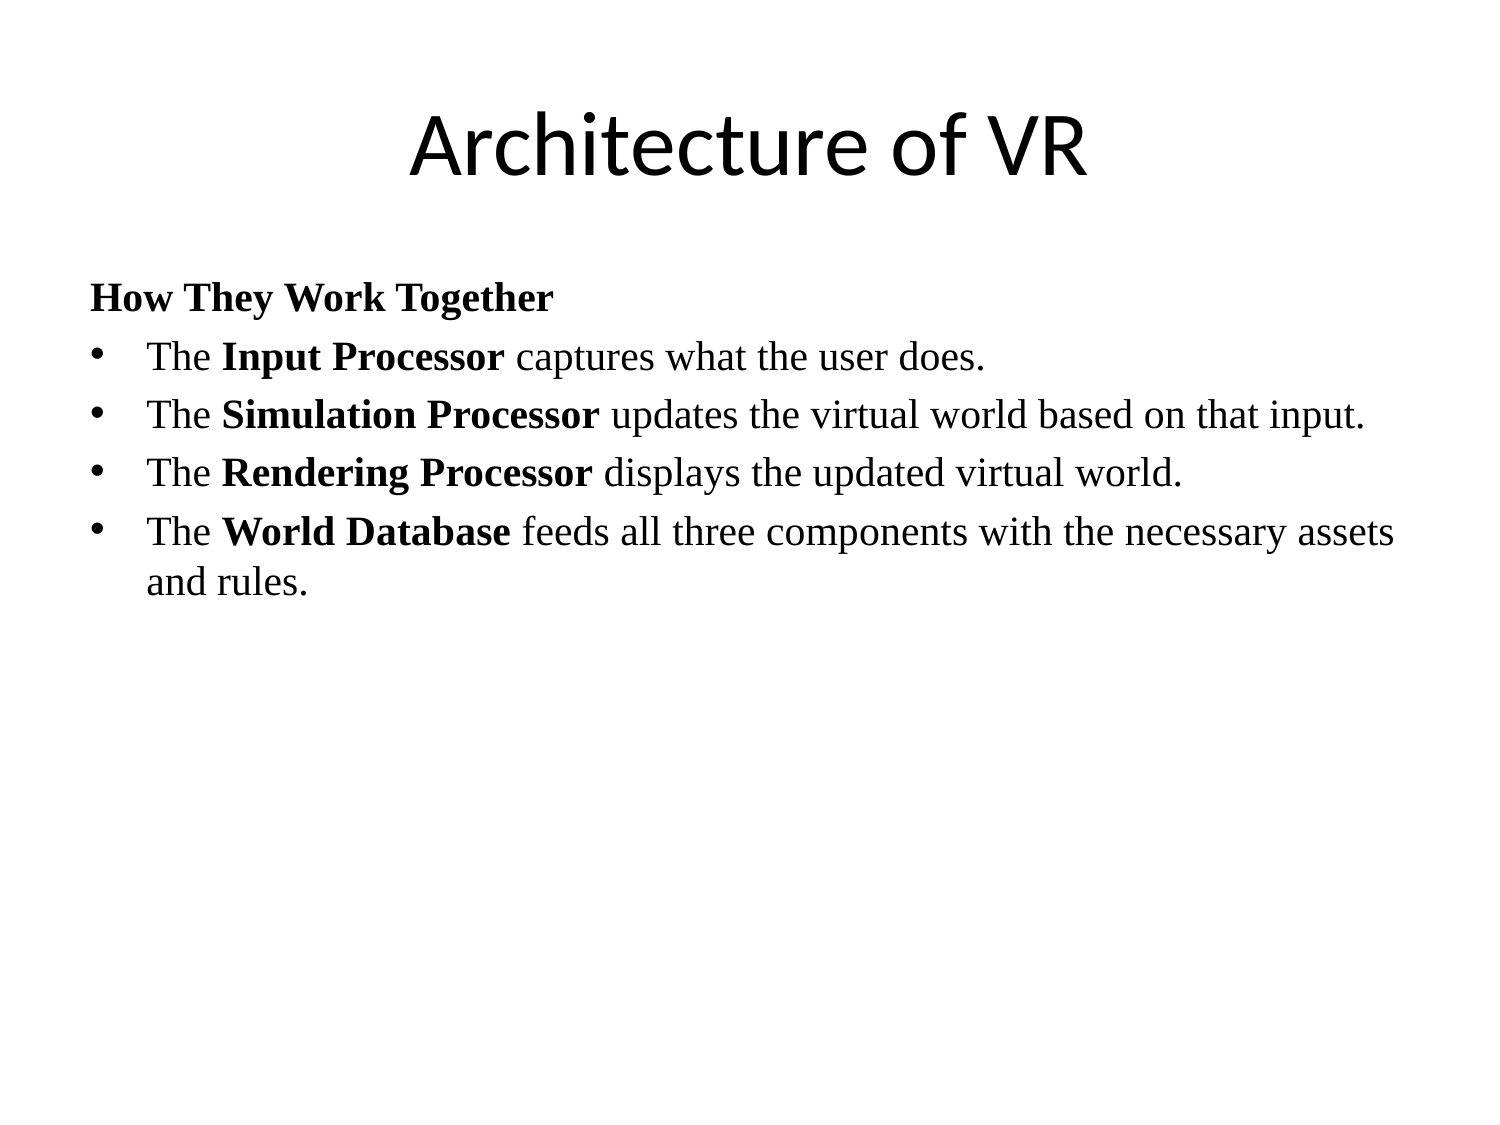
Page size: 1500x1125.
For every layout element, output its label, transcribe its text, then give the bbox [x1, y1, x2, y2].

list How They Work Together The Input Processor captures what the user does. The Simulation Processor updates the virtual world based on that input. The Rendering Processor displays the updated virtual world. The World Database feeds all three components with the necessary assets and rules. [75, 262, 1425, 1005]
title Architecture of VR [75, 45, 1425, 233]
